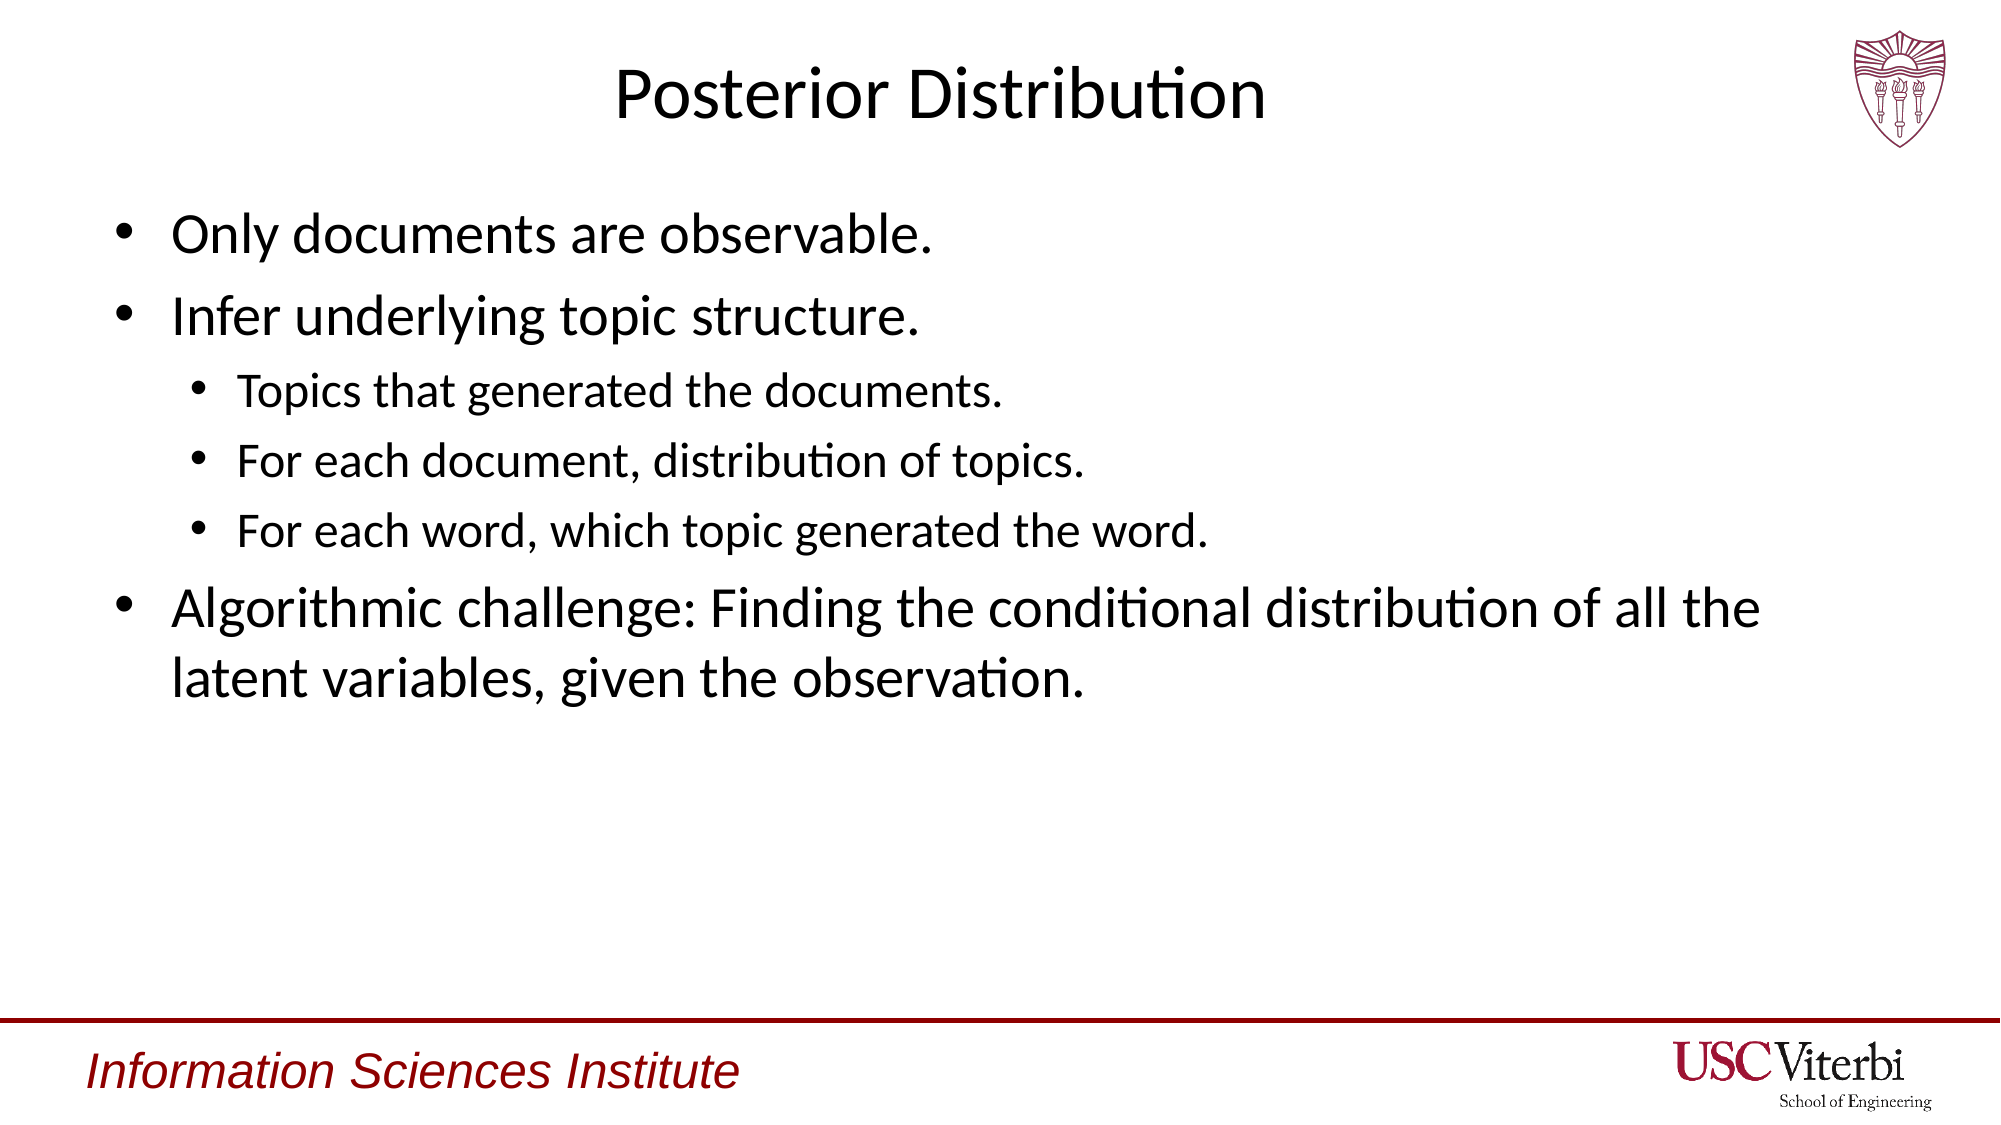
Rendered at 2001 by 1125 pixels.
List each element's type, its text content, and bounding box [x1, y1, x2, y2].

list Only documents are observable. Infer underlying topic structure. Topics that generated the documents. For each document, distribution of topics. For each word, which topic generated the word. Algorithmic challenge: Finding the conditional distribution of all the latent variables, given the observation. [99, 187, 1902, 1005]
picture [1641, 1027, 1964, 1118]
title Posterior Distribution [99, 35, 1783, 141]
picture [1824, 13, 1975, 164]
